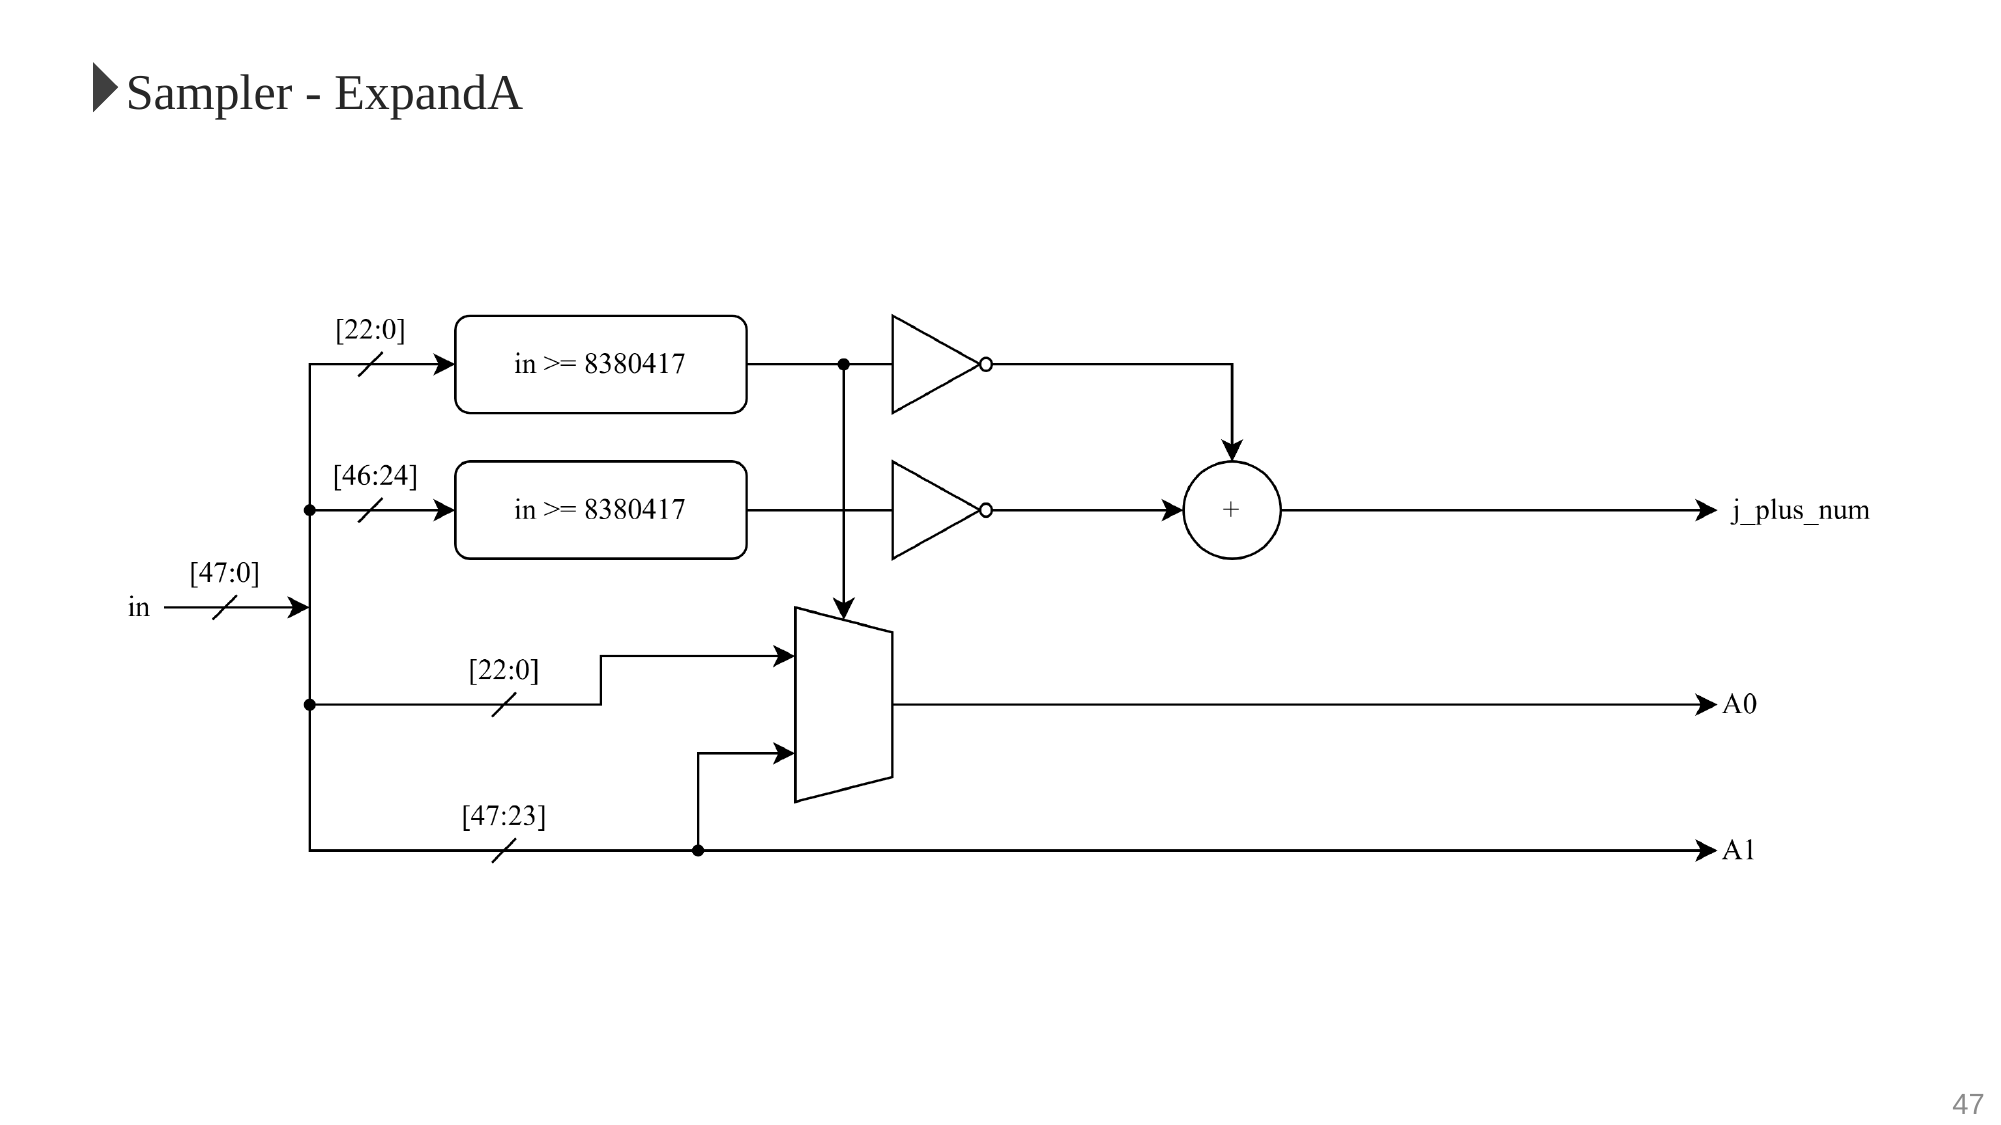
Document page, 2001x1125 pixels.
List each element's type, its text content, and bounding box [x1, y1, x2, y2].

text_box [93, 52, 541, 129]
picture [114, 272, 1886, 898]
slide_number 47 [1550, 1072, 2000, 1125]
